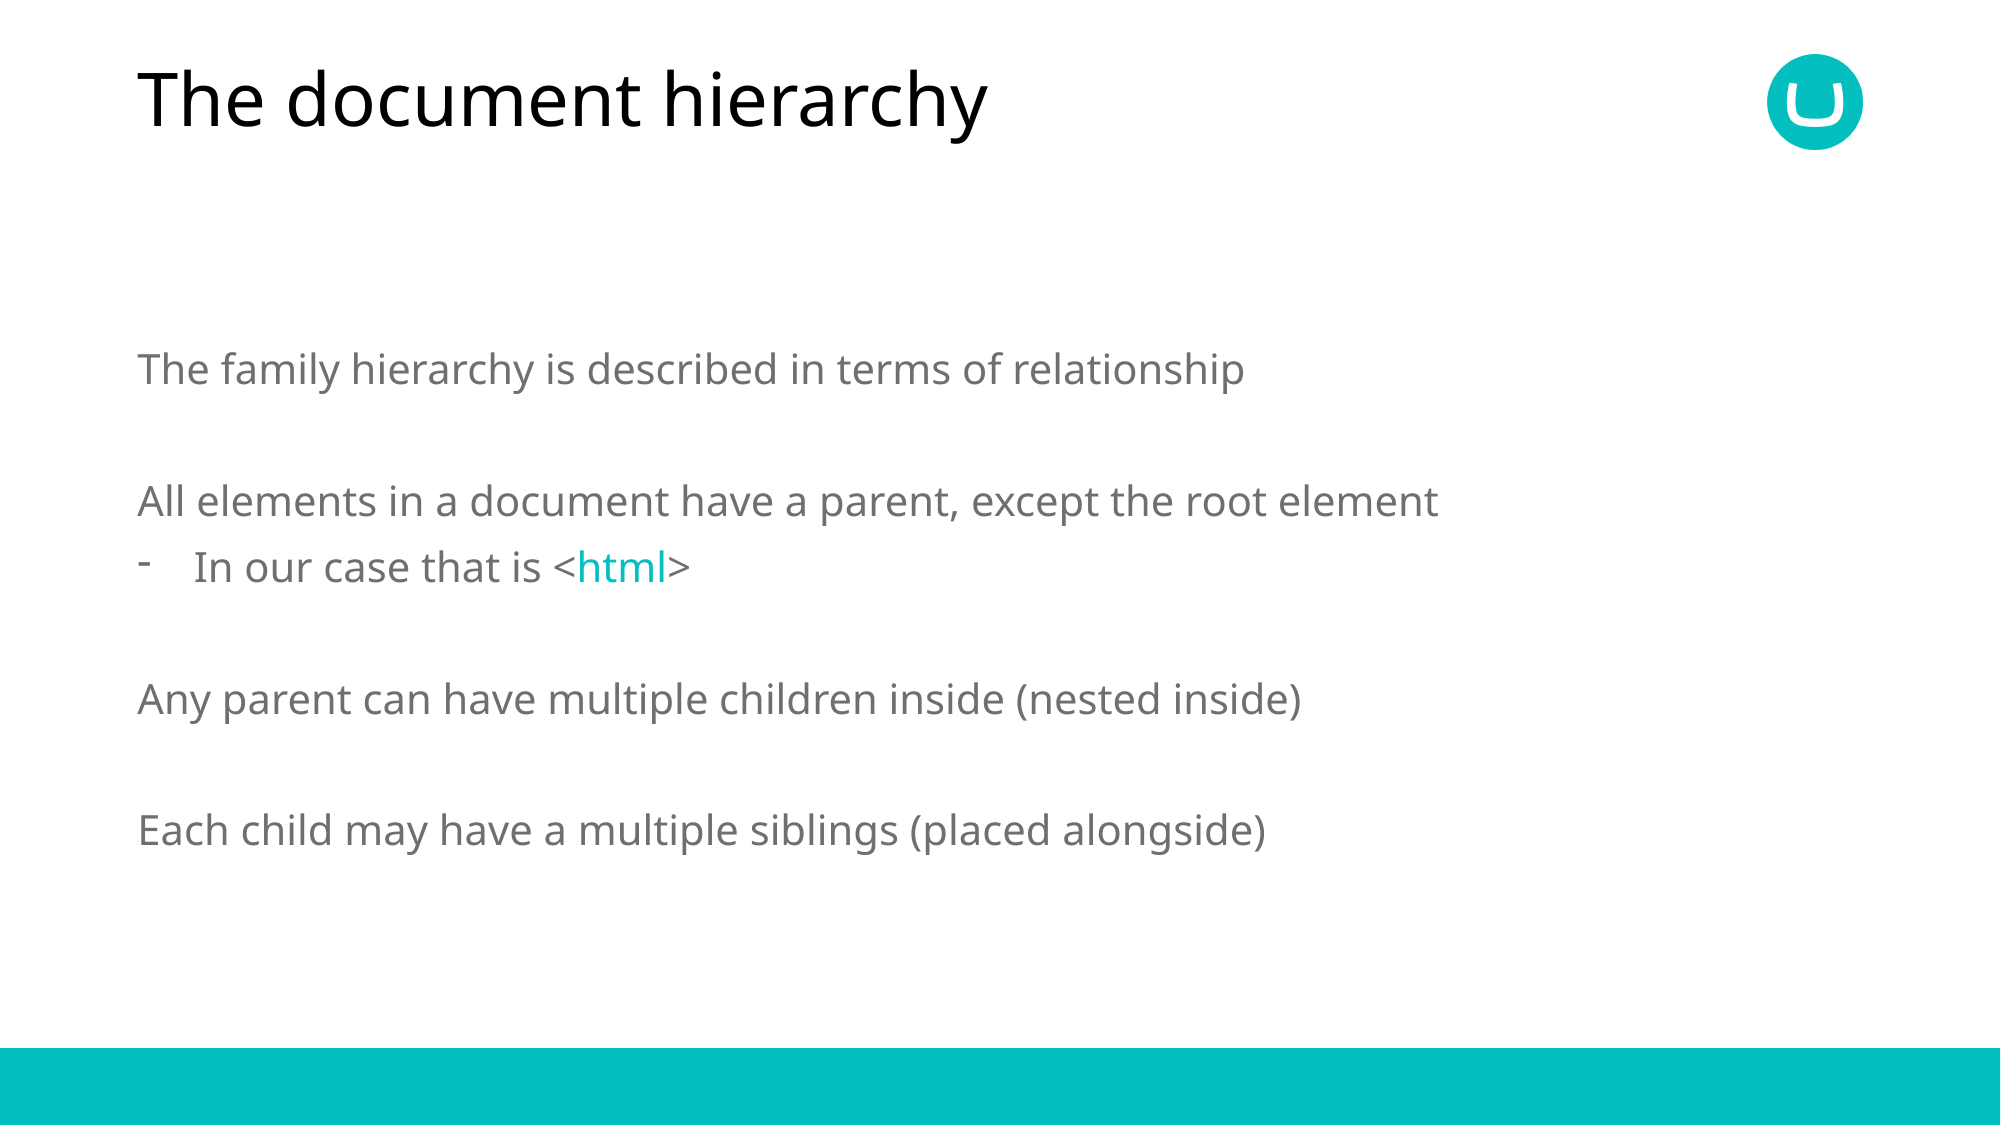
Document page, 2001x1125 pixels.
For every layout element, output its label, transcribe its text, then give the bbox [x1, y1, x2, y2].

picture [1767, 54, 1863, 150]
list The family hierarchy is described in terms of relationship All elements in a document have a parent, except the root element In our case that is <html> Any parent can have multiple children inside (nested inside) Each child may have a multiple siblings (placed alongside) [137, 190, 1863, 1014]
title The document hierarchy [137, 54, 1662, 150]
